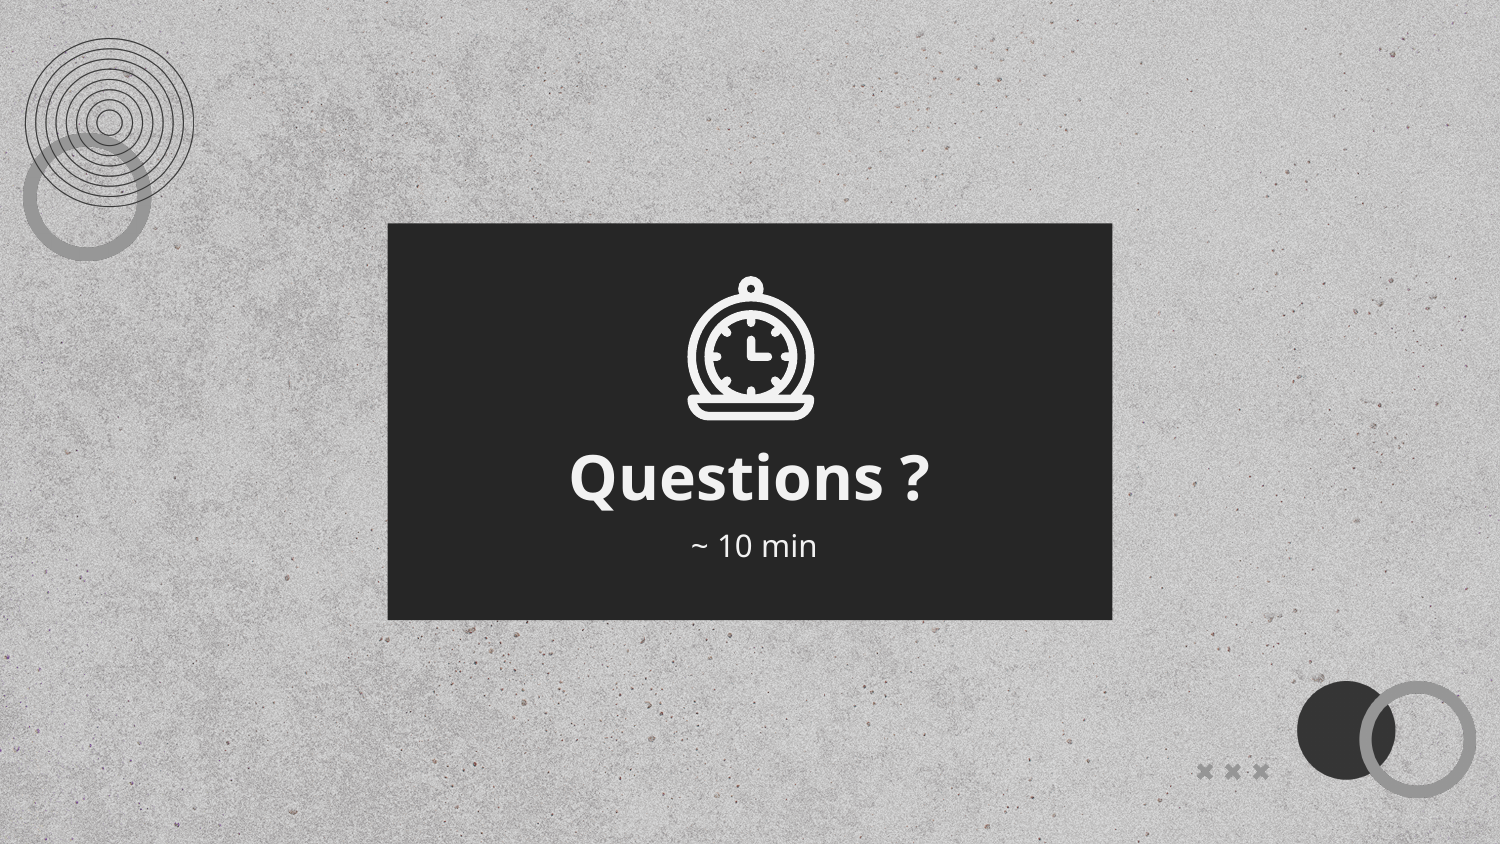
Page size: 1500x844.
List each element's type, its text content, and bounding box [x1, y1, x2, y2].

text_box [387, 223, 1113, 621]
picture [0, 0, 1500, 844]
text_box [684, 273, 816, 423]
text_box ~ 10 min [459, 520, 1049, 569]
text_box Questions ? [451, 432, 1049, 519]
